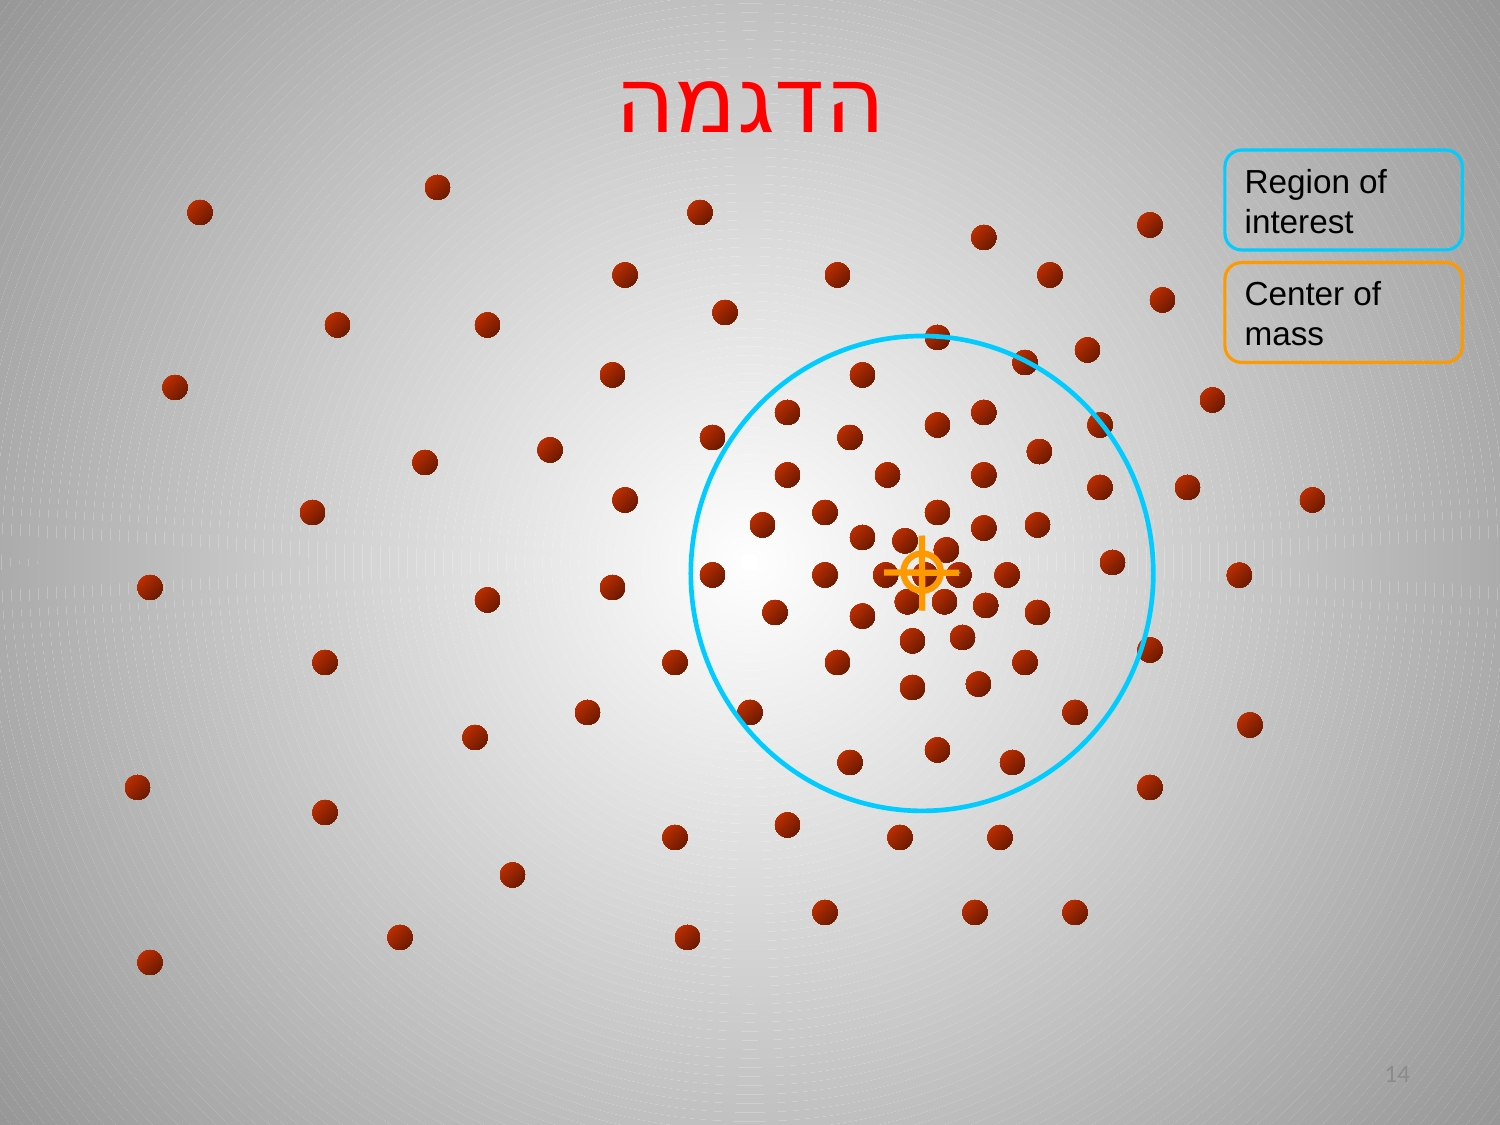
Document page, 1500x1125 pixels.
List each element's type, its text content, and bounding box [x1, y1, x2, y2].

text_box [462, 725, 488, 751]
text_box [1237, 712, 1263, 738]
text_box [412, 450, 438, 475]
text_box [887, 825, 913, 850]
text_box [1149, 287, 1175, 313]
text_box [612, 487, 638, 513]
text_box [1299, 487, 1325, 513]
text_box [500, 862, 526, 888]
text_box [1157, 777, 1163, 798]
text_box [962, 900, 988, 925]
text_box Region of interest [1224, 149, 1463, 250]
text_box [1137, 212, 1163, 238]
text_box [774, 819, 800, 838]
text_box [1157, 639, 1163, 661]
text_box [187, 200, 213, 225]
text_box Center of mass [1224, 262, 1463, 363]
text_box [1200, 387, 1225, 413]
text_box [987, 825, 1013, 850]
slide_number 14 [1074, 1042, 1425, 1103]
text_box [687, 200, 713, 225]
text_box [600, 575, 625, 601]
text_box [662, 825, 688, 850]
text_box [712, 299, 738, 325]
text_box [662, 650, 685, 676]
text_box [1062, 900, 1088, 925]
title הדגמה [75, 6, 1425, 185]
text_box [1037, 262, 1063, 288]
text_box [1226, 562, 1252, 588]
text_box [537, 437, 563, 463]
text_box [387, 924, 413, 950]
text_box [300, 500, 325, 526]
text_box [883, 535, 960, 611]
text_box [474, 312, 500, 338]
text_box [600, 362, 625, 388]
text_box [575, 699, 601, 725]
text_box [474, 587, 500, 613]
text_box [137, 950, 163, 976]
text_box [162, 375, 188, 400]
text_box [612, 262, 638, 288]
text_box [137, 575, 163, 601]
text_box [971, 224, 997, 250]
text_box [1175, 474, 1201, 500]
text_box [675, 924, 700, 950]
text_box [812, 900, 838, 925]
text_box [690, 335, 1154, 812]
text_box [825, 262, 850, 288]
text_box [125, 774, 151, 800]
text_box [324, 312, 350, 338]
text_box [312, 800, 338, 826]
text_box [425, 185, 451, 200]
text_box [312, 650, 338, 676]
text_box [925, 324, 950, 334]
